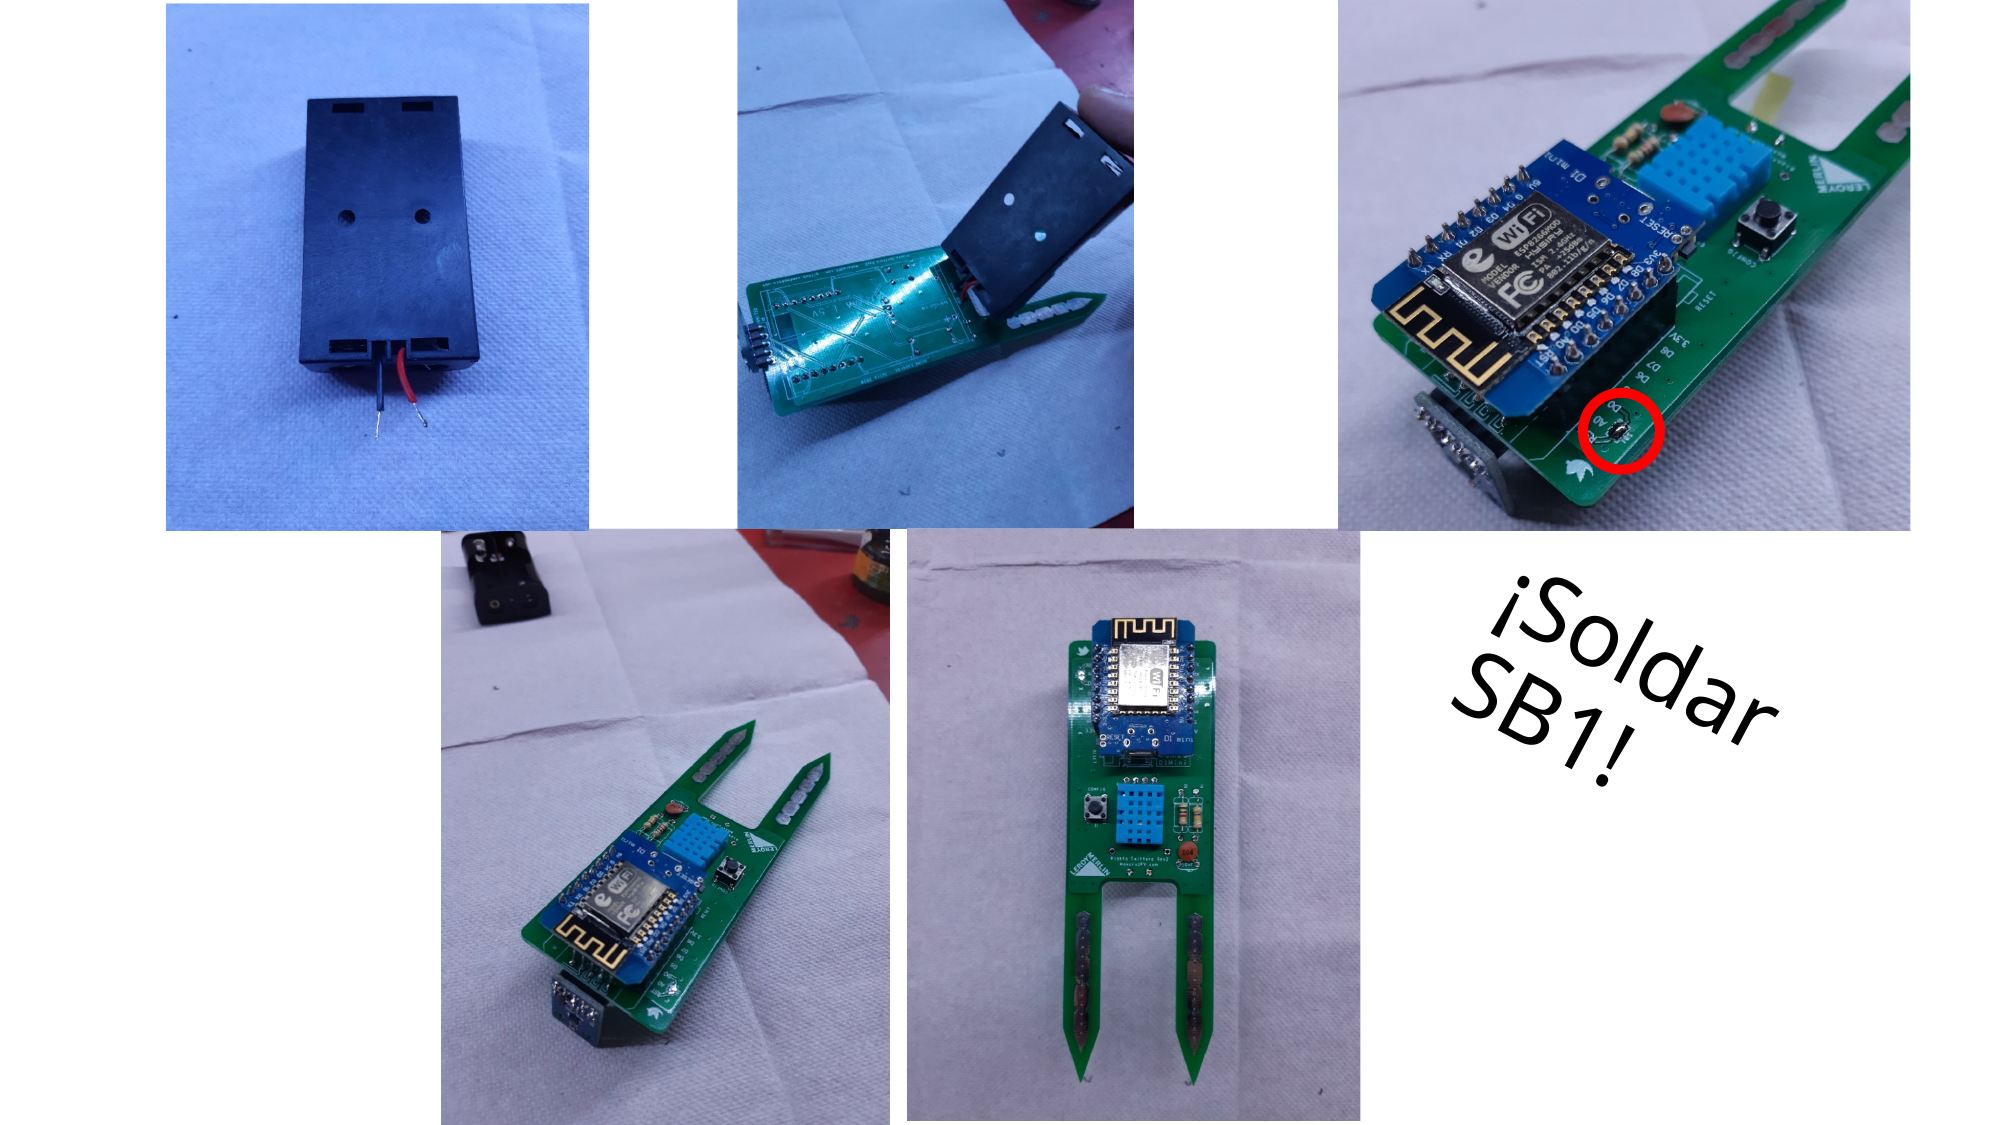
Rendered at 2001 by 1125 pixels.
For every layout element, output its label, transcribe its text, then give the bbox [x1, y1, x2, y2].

text_box ¡Soldar SB1! [1430, 552, 1948, 950]
picture [113, 0, 1911, 1125]
picture [671, 0, 1200, 528]
